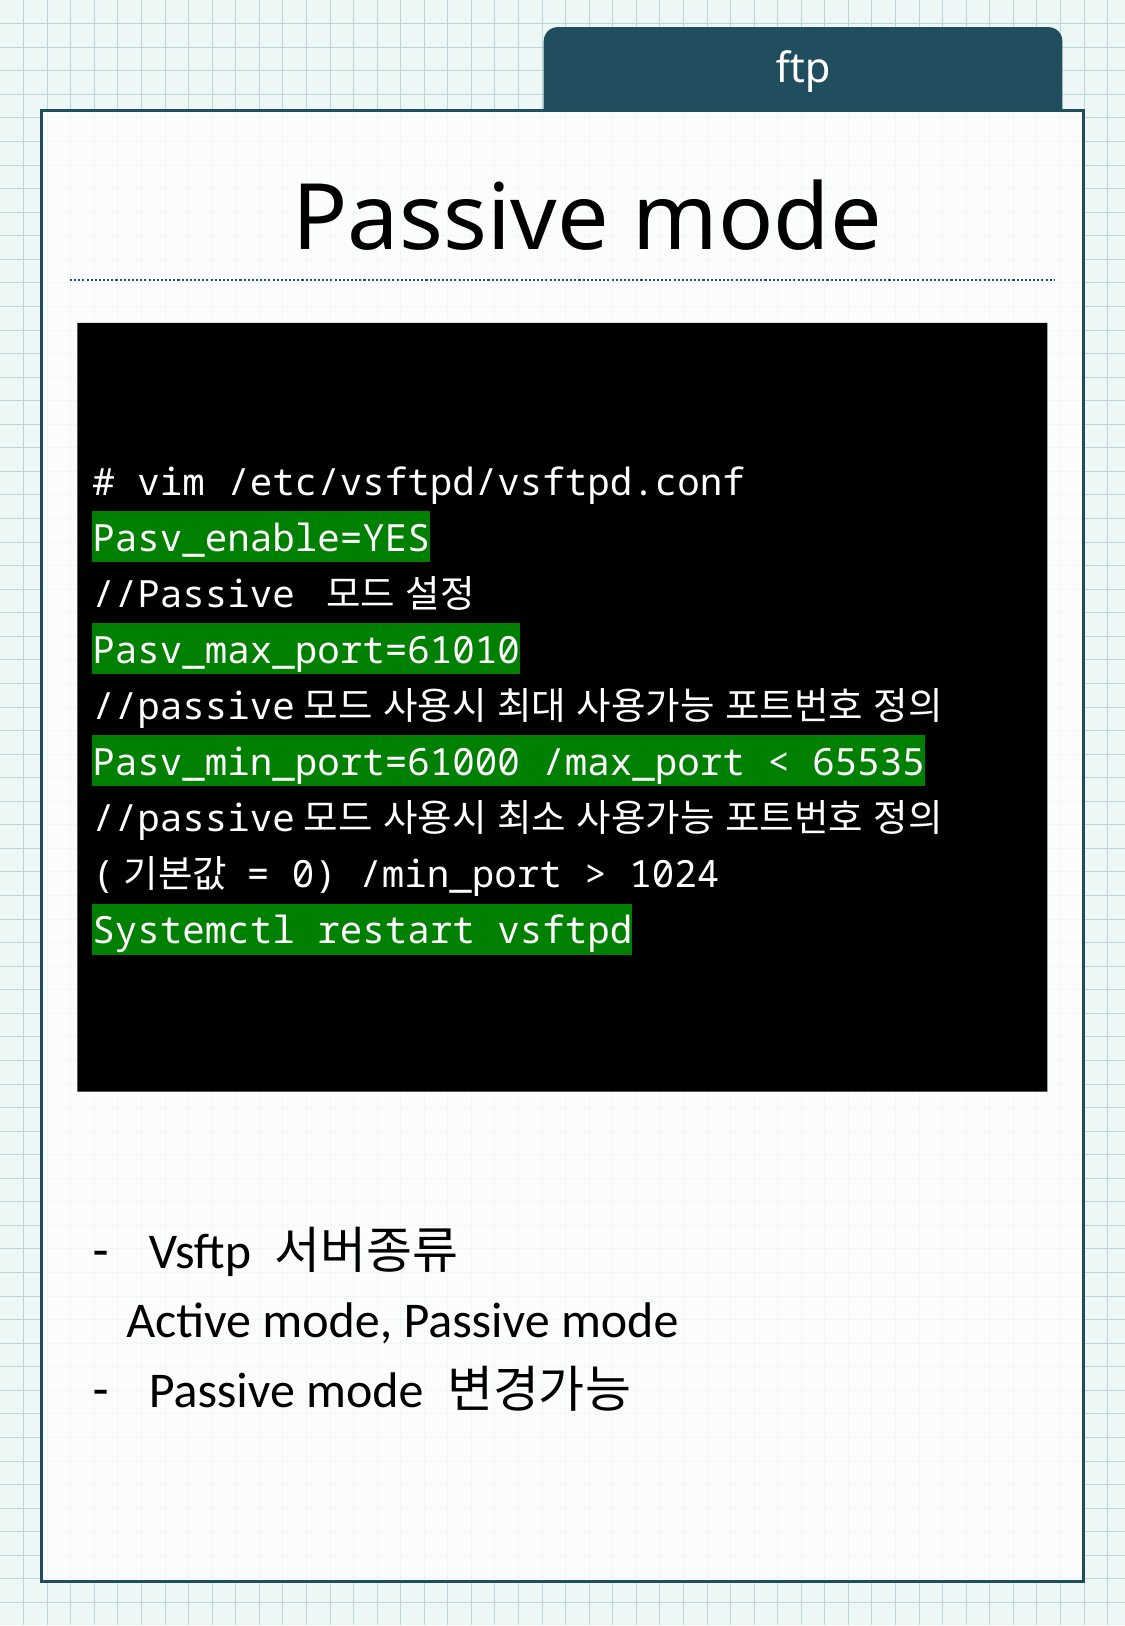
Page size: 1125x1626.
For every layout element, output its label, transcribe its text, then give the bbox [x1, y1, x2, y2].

text_box [542, 26, 1064, 112]
text_box ftp [560, 35, 1046, 103]
list Vsftp 서버종류 Active mode, Passive mode Passive mode 변경가능 [77, 1142, 1048, 1515]
text_box # vim /etc/vsftpd/vsftpd.conf Pasv_enable=YES //Passive 모드 설정 Pasv_max_port=61010 //passive모드 사용시 최대 사용가능 포트번호 정의 Pasv_min_port=61000 /max_port < 65535 //passive모드 사용시 최소 사용가능 포트번호 정의 (기본값 = 0) /min_port > 1024 Systemctl restart vsftpd [77, 322, 1048, 1092]
text_box Passive mode [102, 162, 1073, 278]
text_box [41, 109, 1084, 1582]
